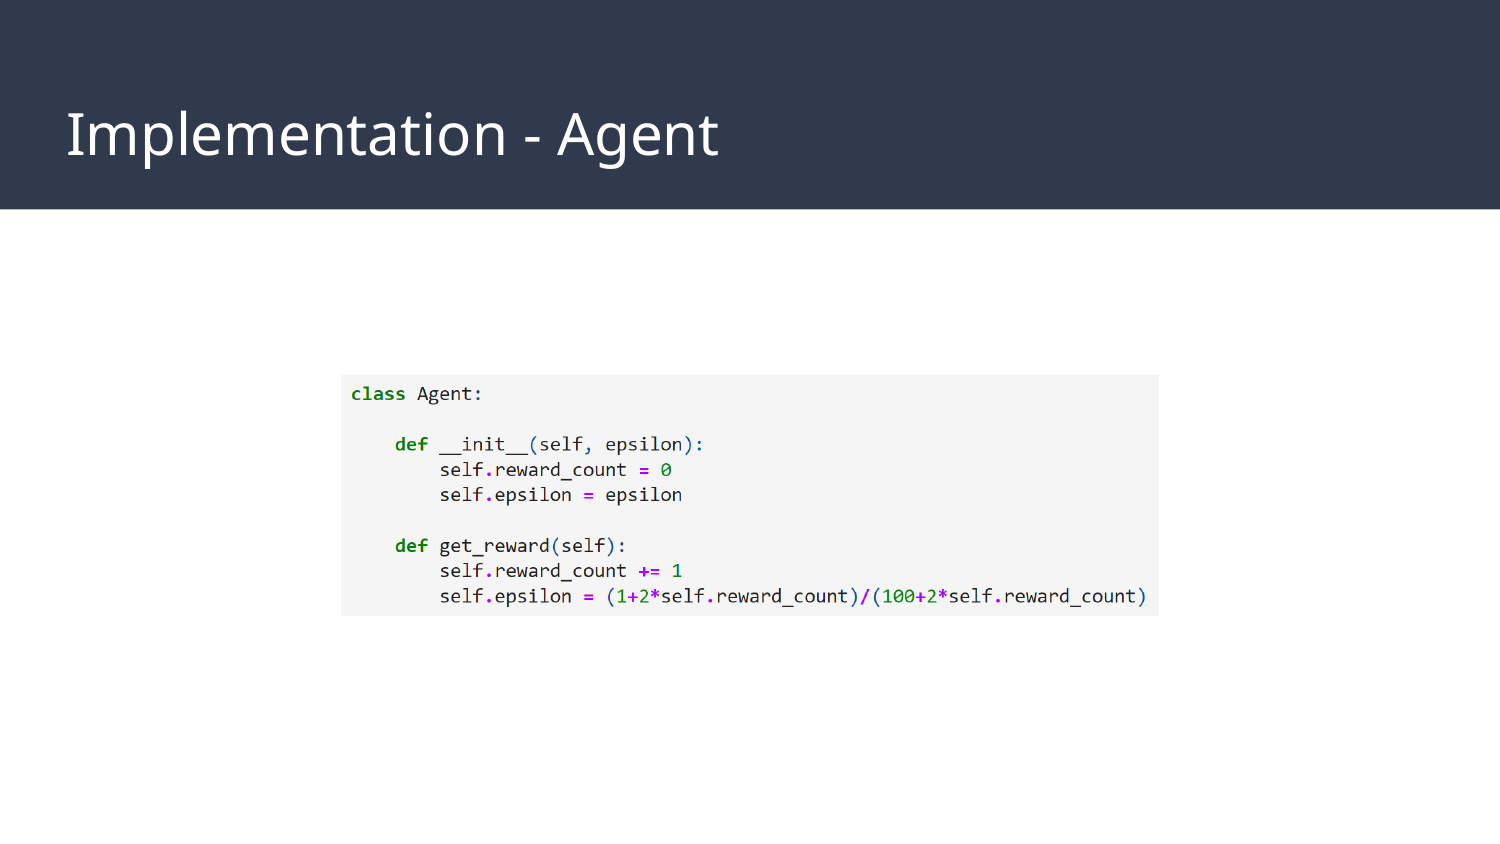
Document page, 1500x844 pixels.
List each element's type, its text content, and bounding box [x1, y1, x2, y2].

picture [341, 375, 1159, 616]
title Implementation - Agent [51, 82, 1449, 185]
